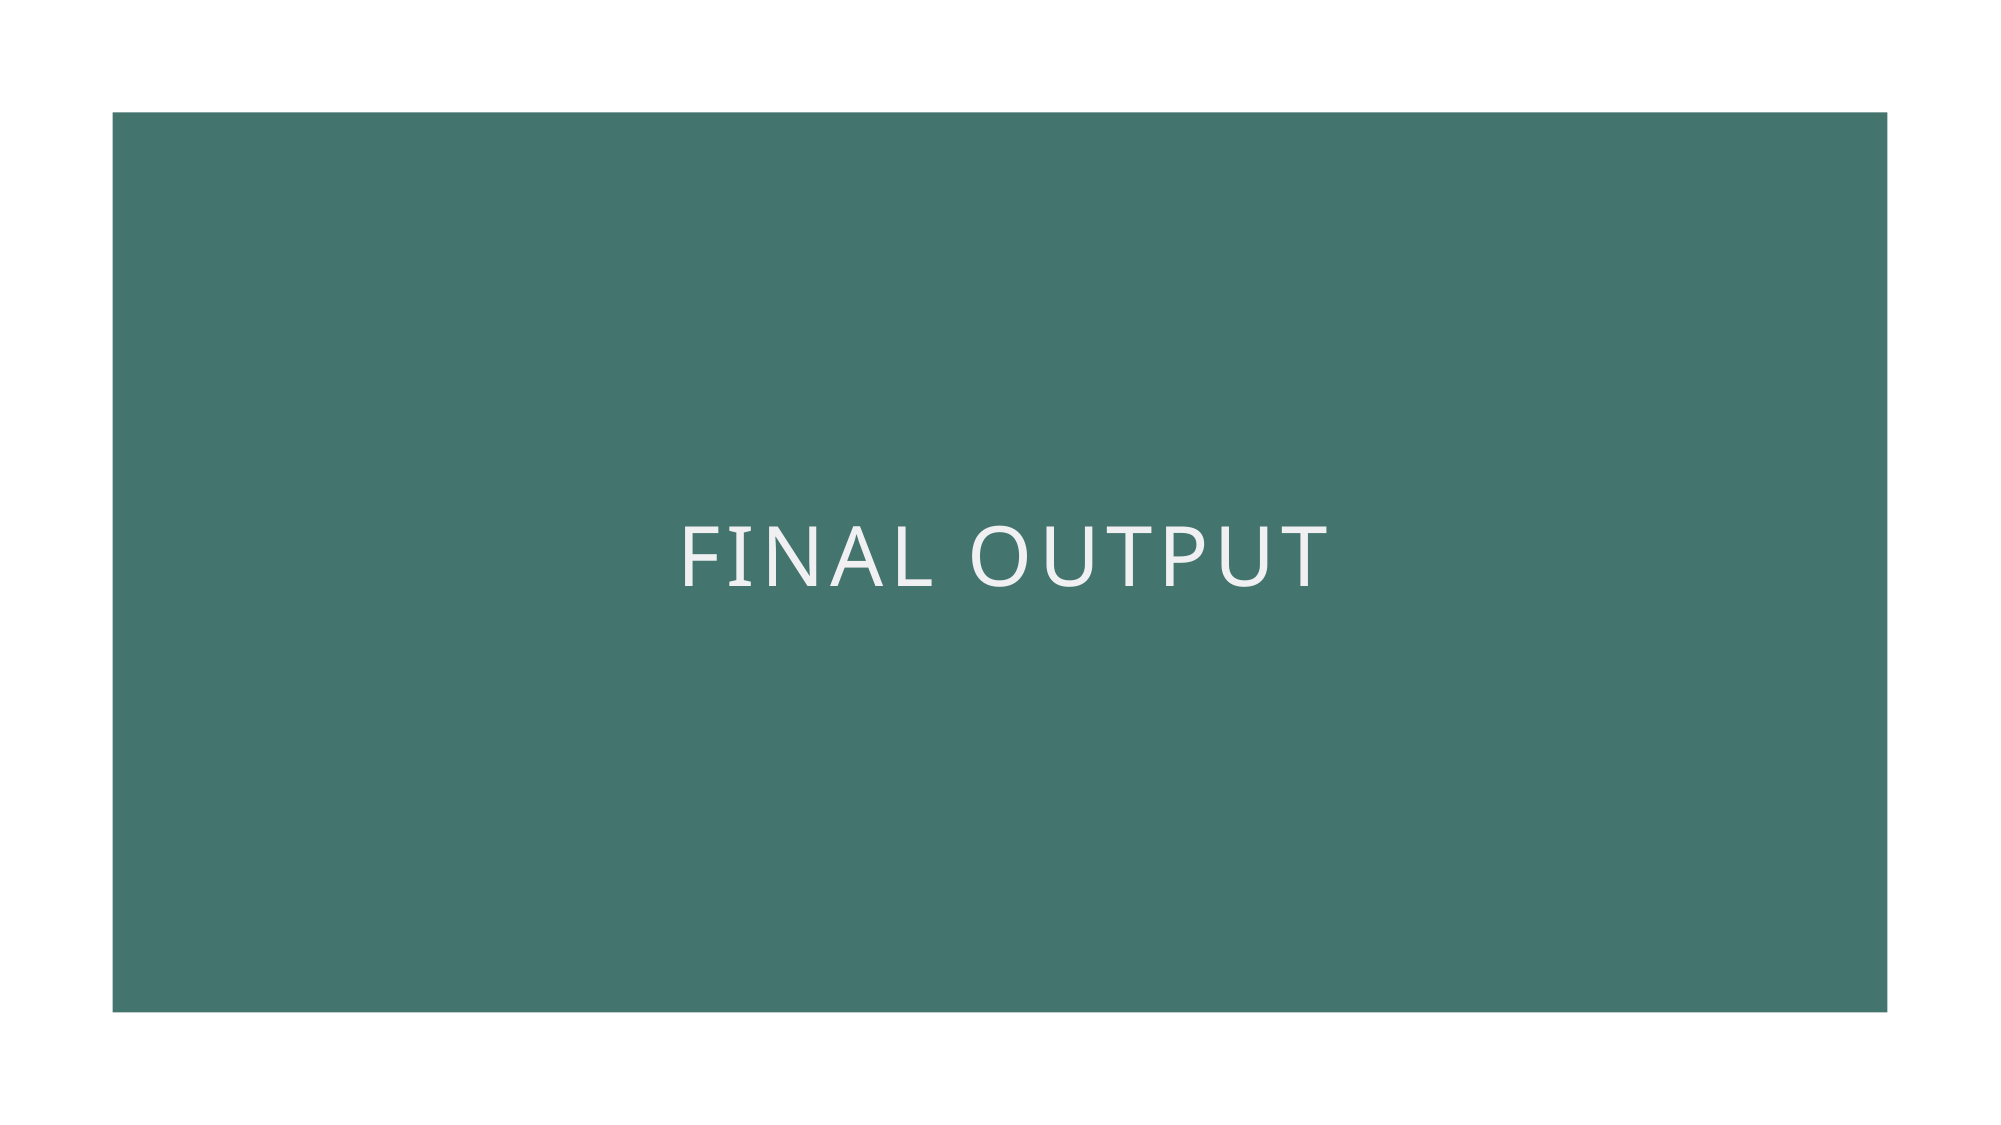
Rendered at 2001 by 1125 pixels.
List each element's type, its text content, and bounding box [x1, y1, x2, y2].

text_box [0, 0, 2000, 1125]
text_box [111, 111, 1888, 1013]
title Final output [337, 224, 1669, 612]
